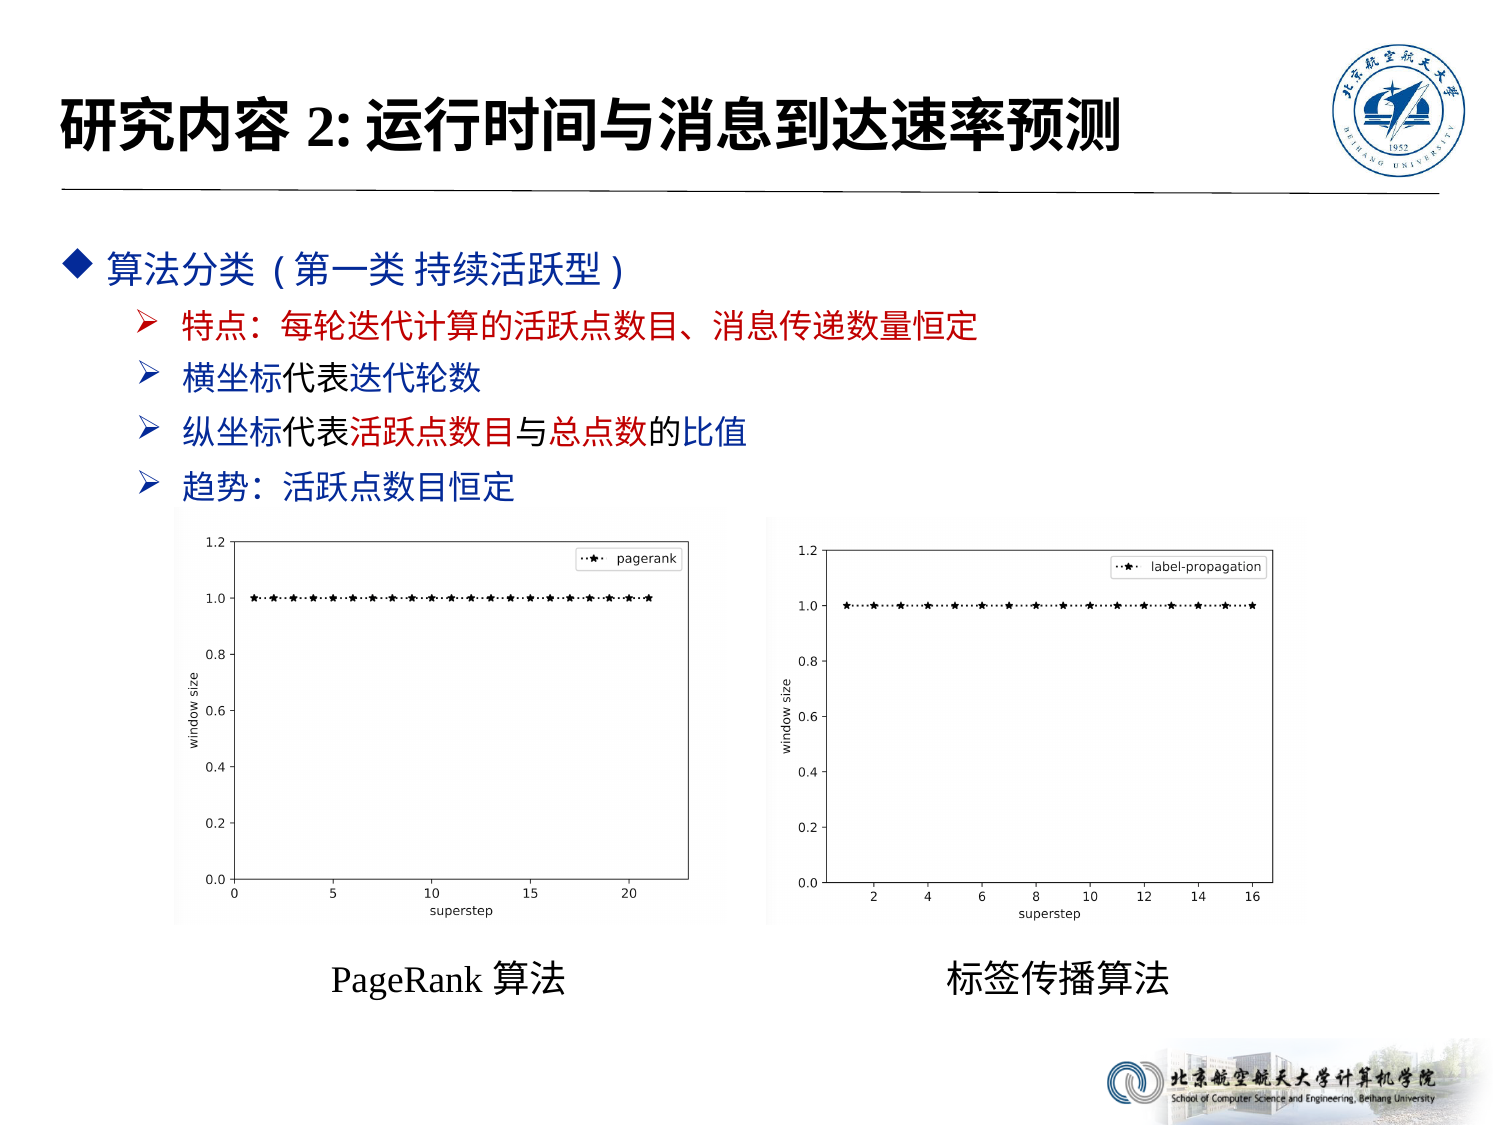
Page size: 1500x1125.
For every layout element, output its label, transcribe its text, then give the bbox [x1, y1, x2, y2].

text_box 研究内容2:运行时间与消息到达速率预测 [44, 80, 1331, 166]
text_box 算法分类 (第一类 持续活跃型) 特点：每轮迭代计算的活跃点数目、消息传递数量恒定 [44, 238, 1131, 353]
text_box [61, 189, 1440, 194]
picture [1331, 43, 1466, 178]
text_box 横坐标代表迭代轮数 纵坐标代表活跃点数目与总点数的比值 趋势：活跃点数目恒定 [121, 349, 1256, 514]
text_box 标签传播算法 [931, 947, 1197, 1008]
picture [766, 517, 1307, 925]
text_box PageRank算法 [316, 947, 586, 1008]
picture [1082, 1038, 1498, 1125]
picture [174, 507, 727, 925]
